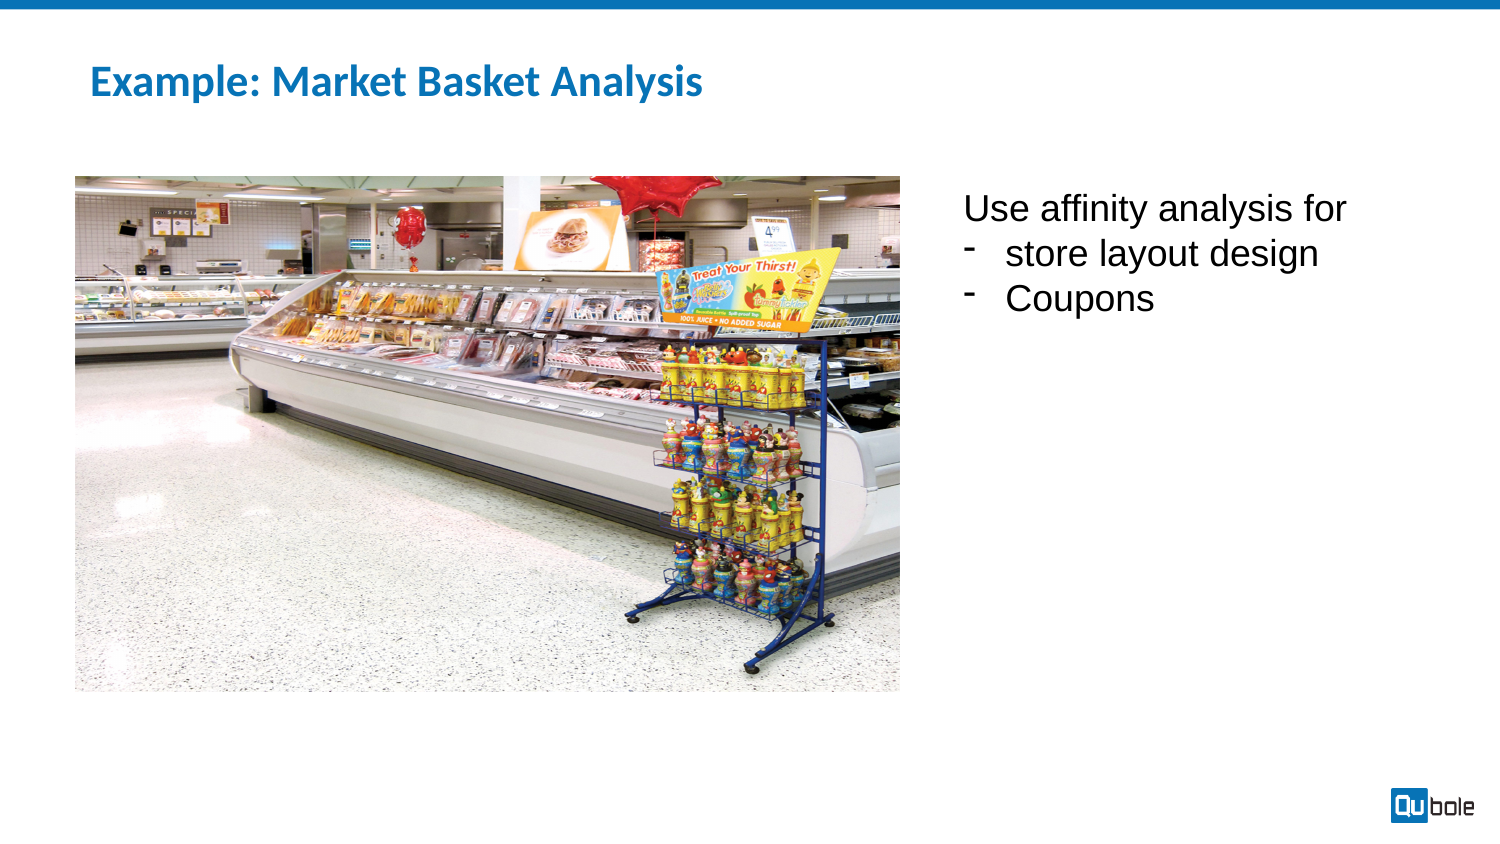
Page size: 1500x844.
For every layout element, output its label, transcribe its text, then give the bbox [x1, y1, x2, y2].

picture [74, 176, 900, 692]
text_box Use affinity analysis for store layout design Coupons [948, 176, 1465, 327]
picture [1391, 788, 1474, 823]
title Example: Market Basket Analysis [75, 36, 1425, 122]
